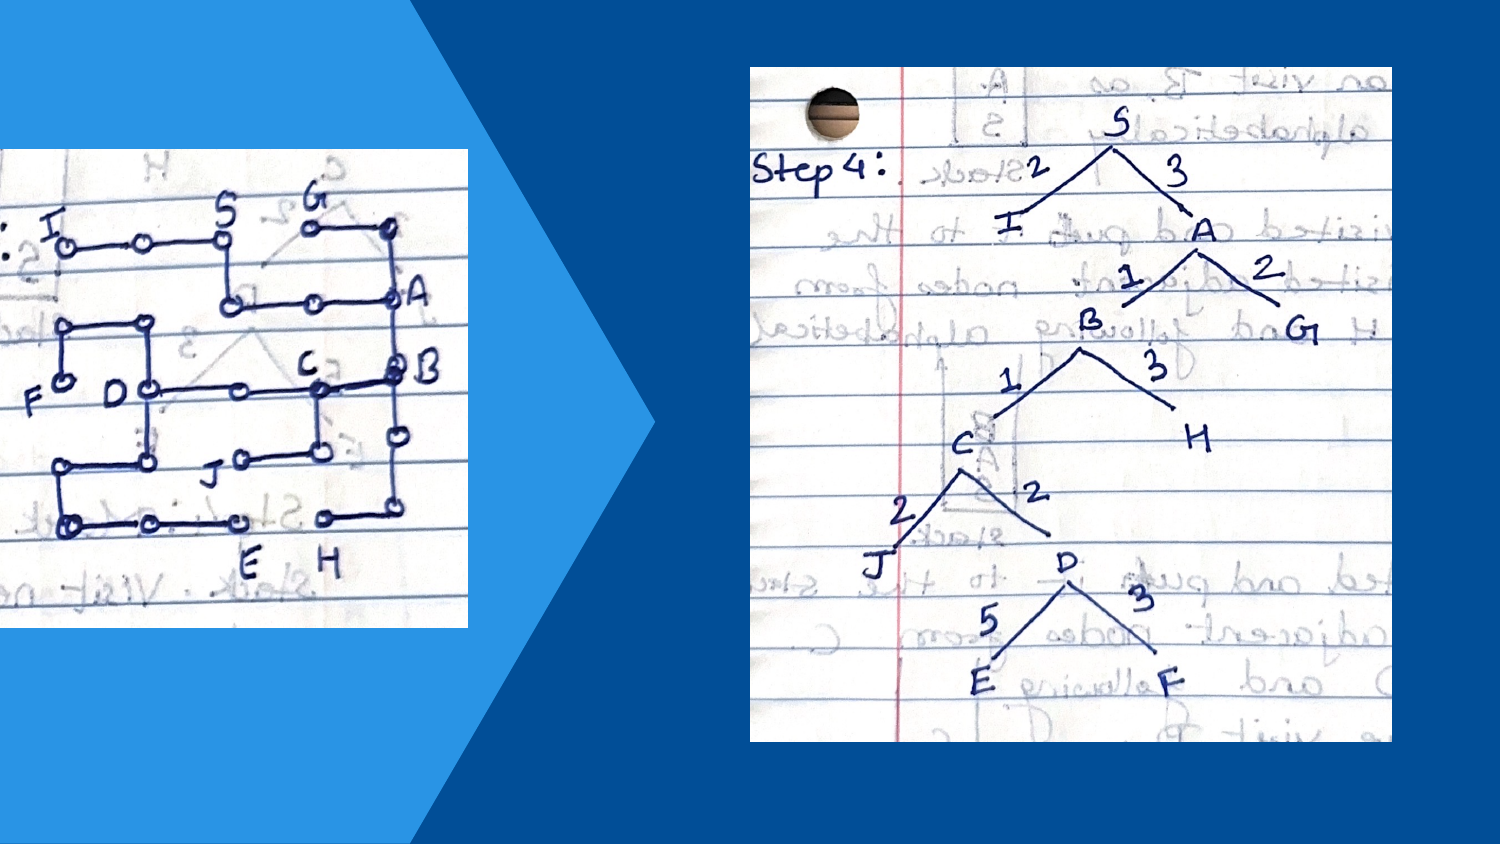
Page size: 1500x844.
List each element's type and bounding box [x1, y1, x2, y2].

picture [749, 66, 1392, 742]
text_box [0, 0, 656, 844]
picture [0, 149, 468, 628]
